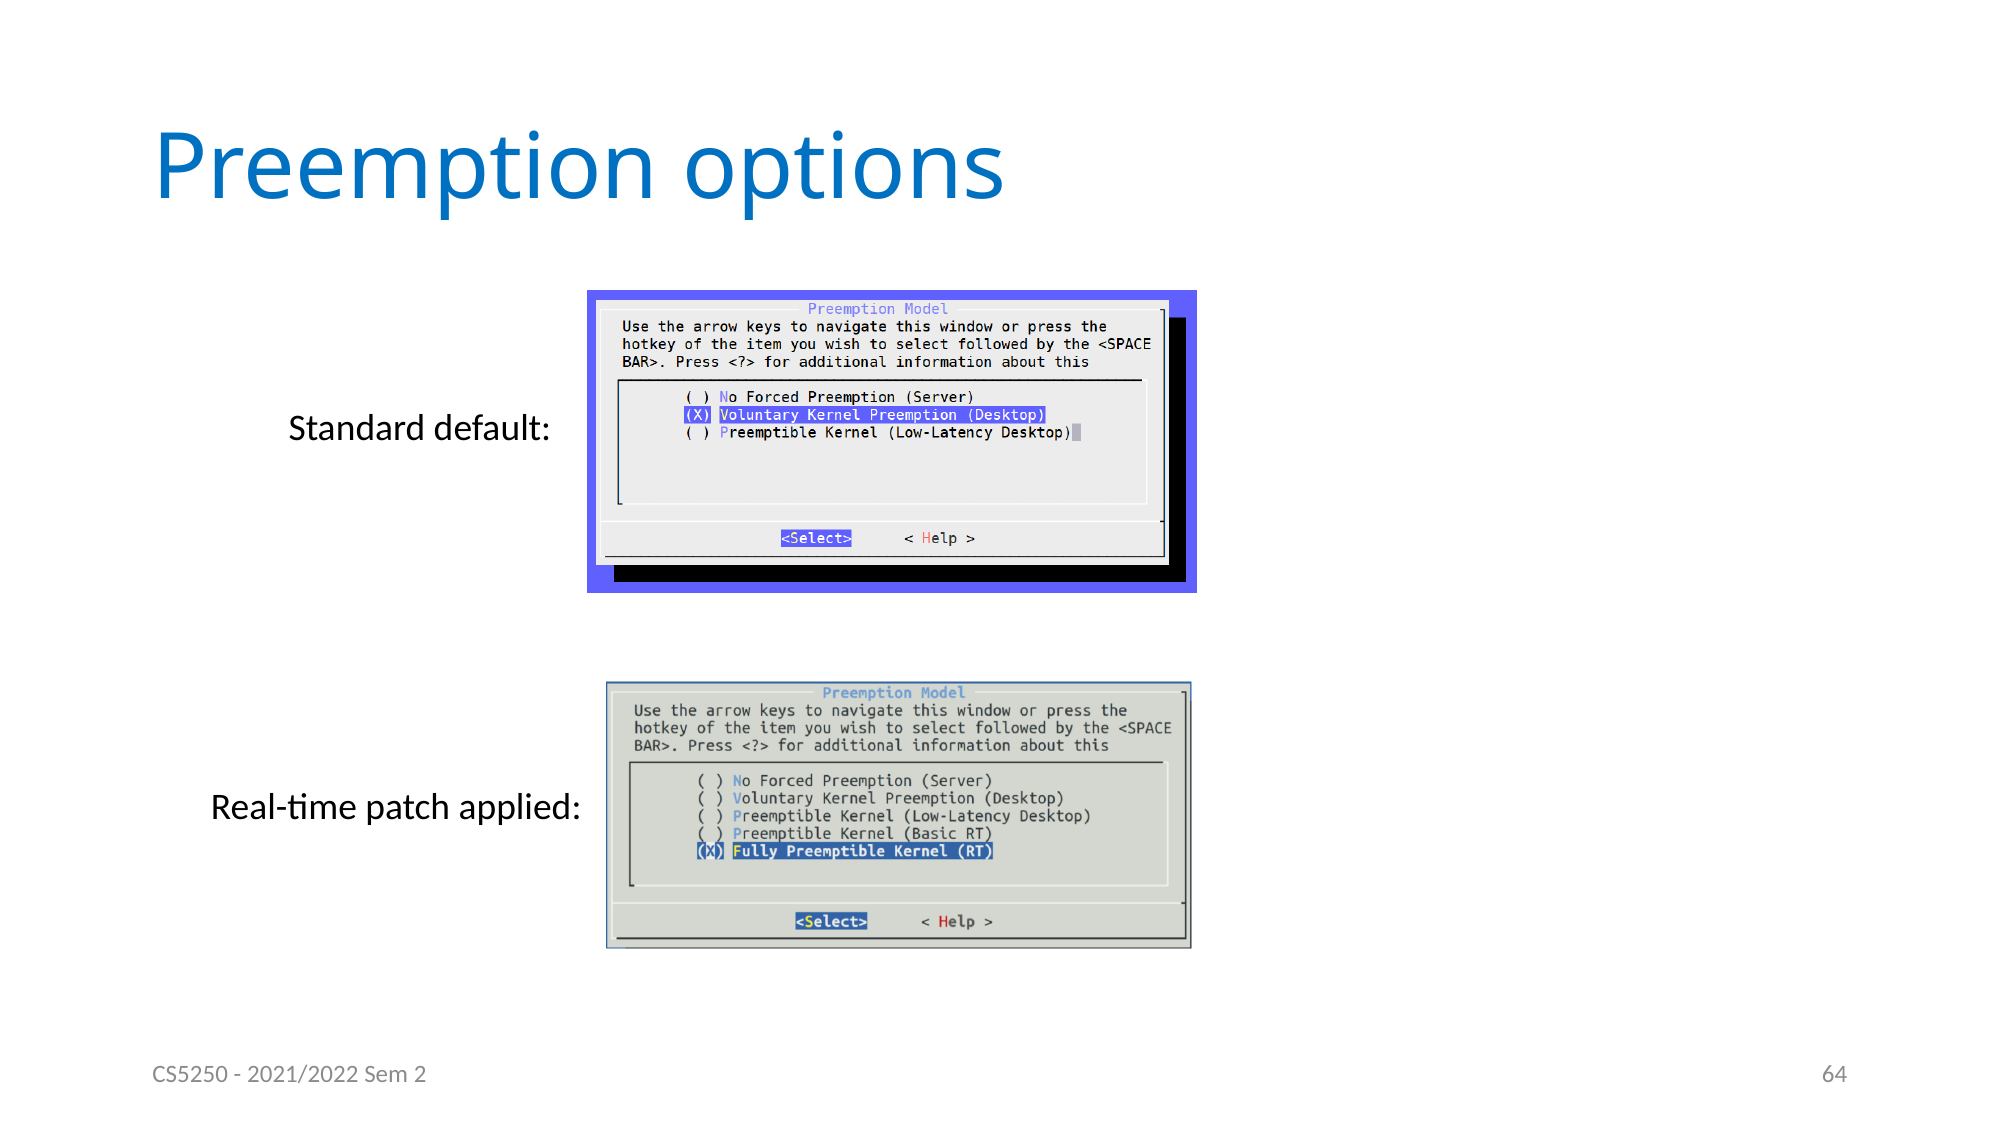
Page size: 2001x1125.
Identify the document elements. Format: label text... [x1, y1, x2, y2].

picture [599, 674, 1197, 955]
text_box Standard default: [273, 395, 567, 455]
text_box Real-time patch applied: [196, 774, 597, 835]
slide_number 64 [1412, 1042, 1863, 1103]
title Preemption options [137, 59, 1863, 278]
picture [587, 290, 1197, 593]
slide_number CS5250 - 2021/2022 Sem 2 [137, 1042, 588, 1103]
